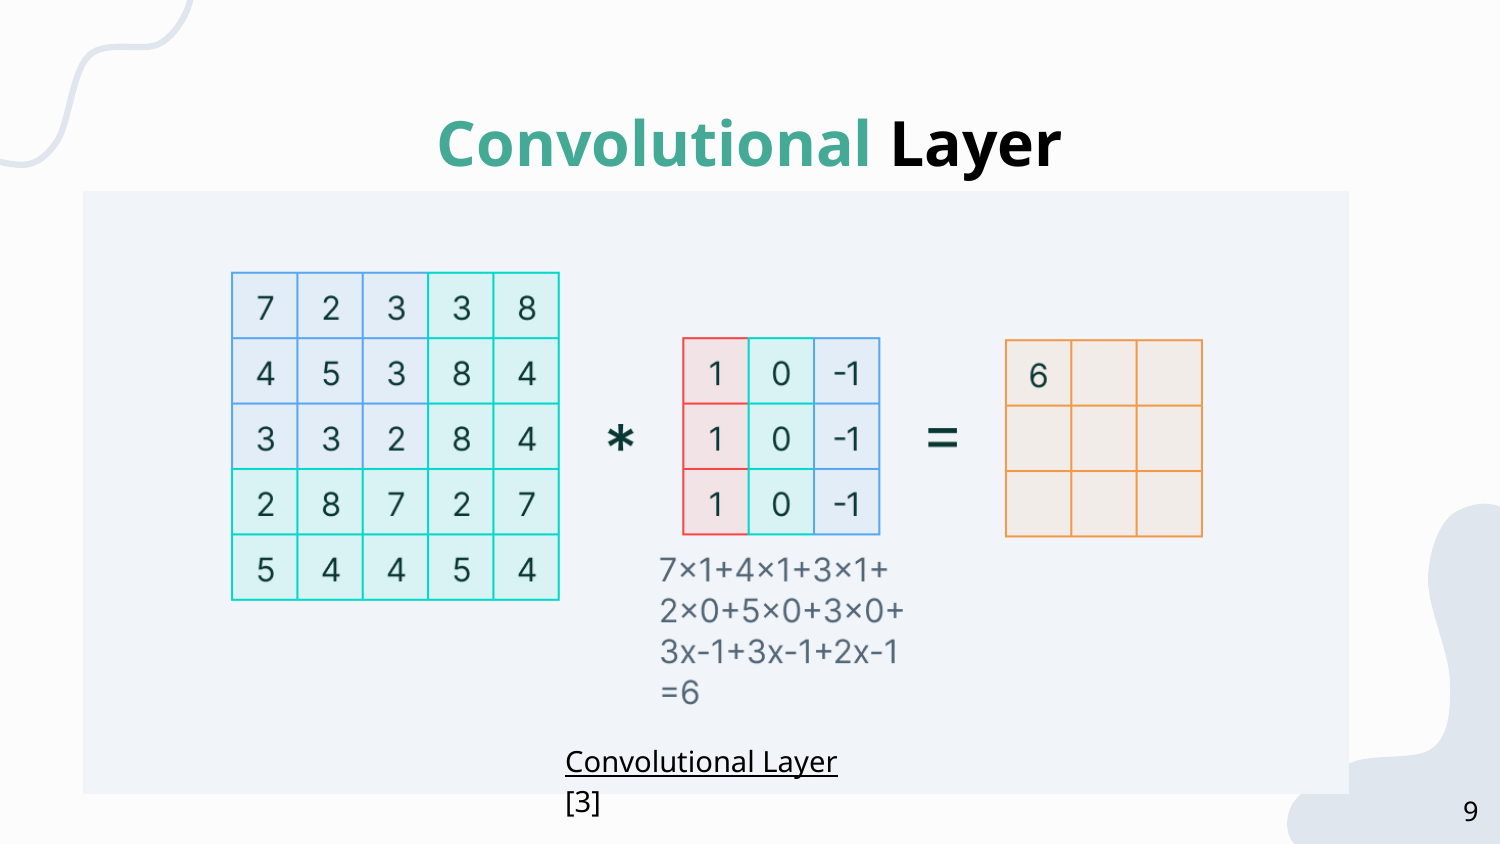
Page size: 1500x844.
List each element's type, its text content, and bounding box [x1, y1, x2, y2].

slide_number 9 [1403, 779, 1494, 844]
picture [83, 191, 1349, 794]
text_box Convolutional Layer [3] [550, 802, 883, 833]
title Convolutional Layer [116, 77, 1383, 192]
